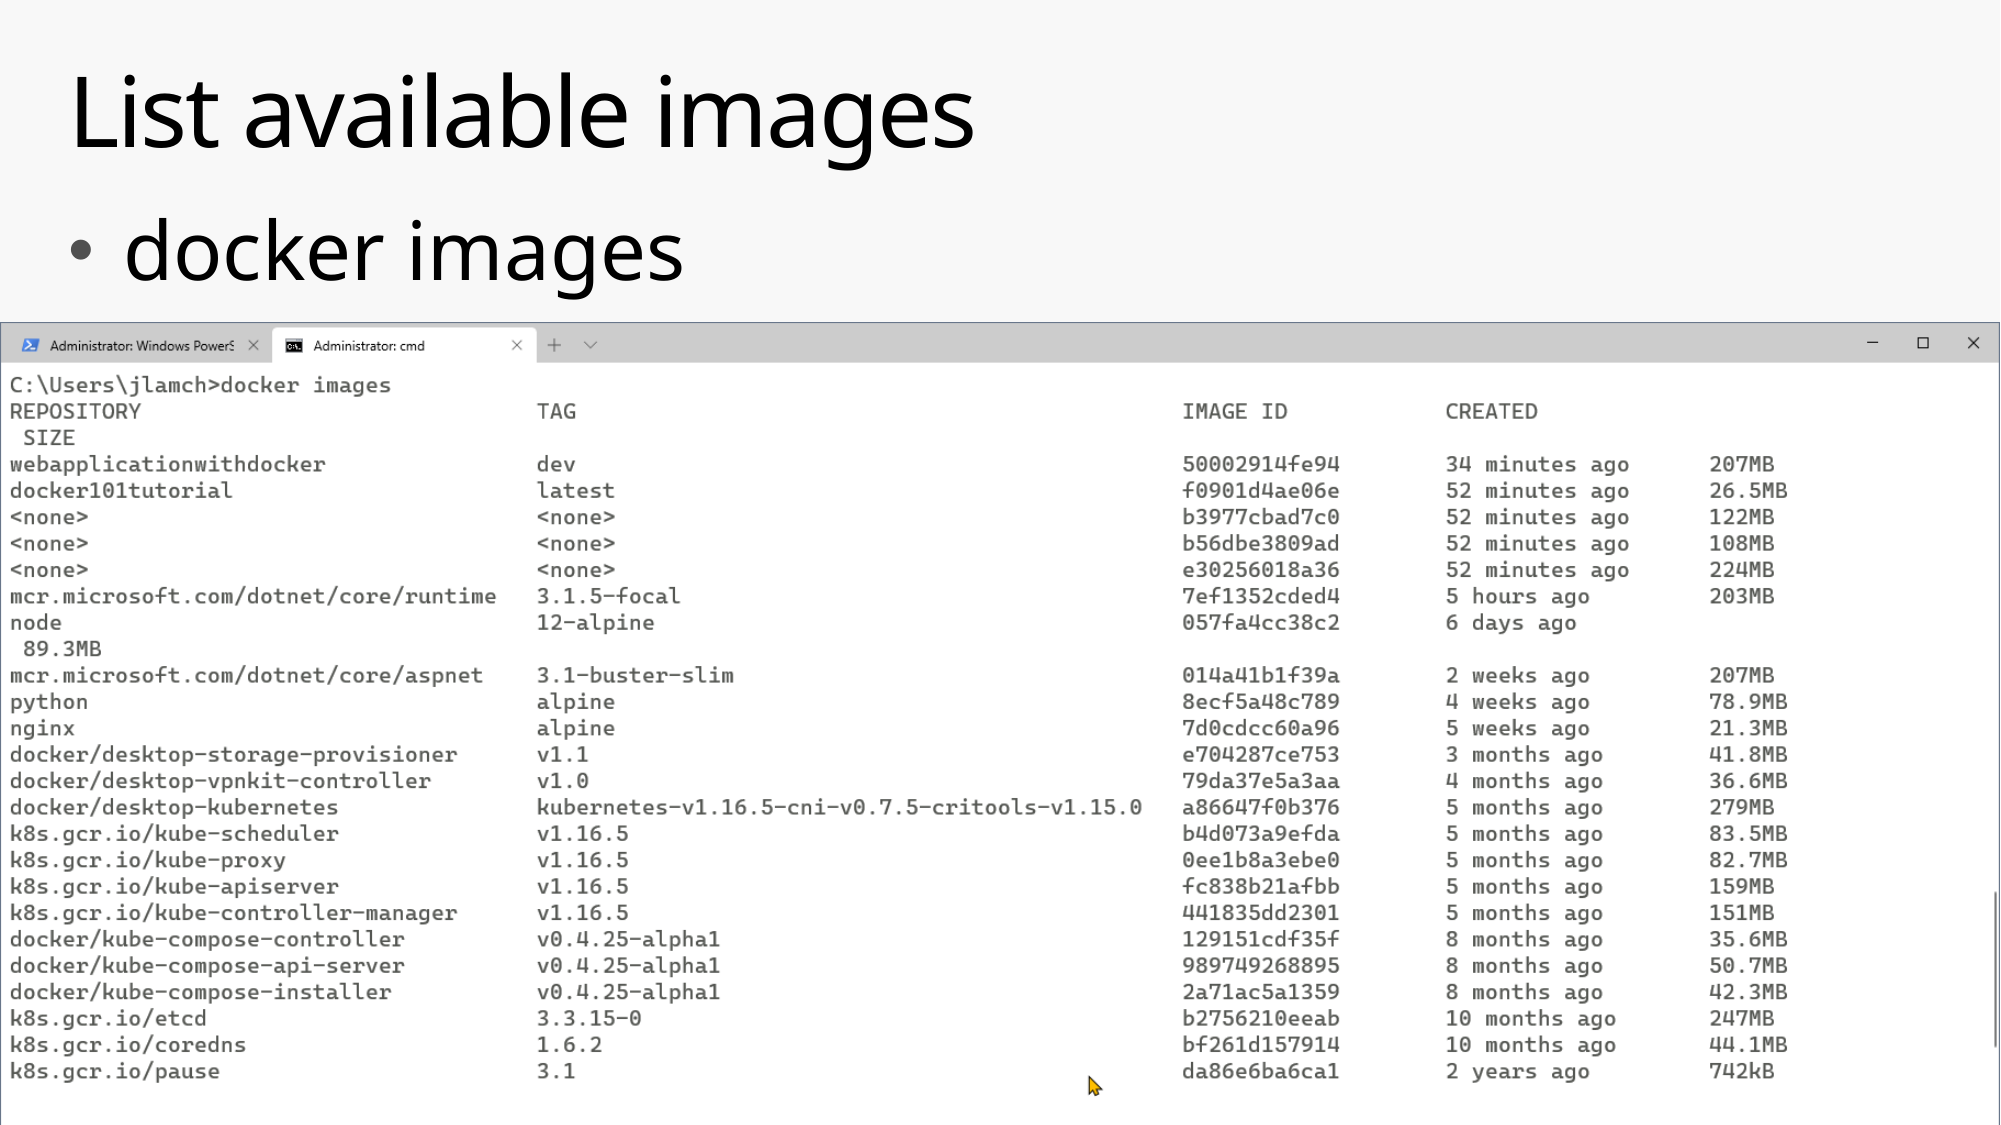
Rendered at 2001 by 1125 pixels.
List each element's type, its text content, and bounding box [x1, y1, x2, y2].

title List available images [44, 47, 1957, 196]
list docker images [44, 196, 1956, 315]
picture [0, 322, 2000, 1125]
